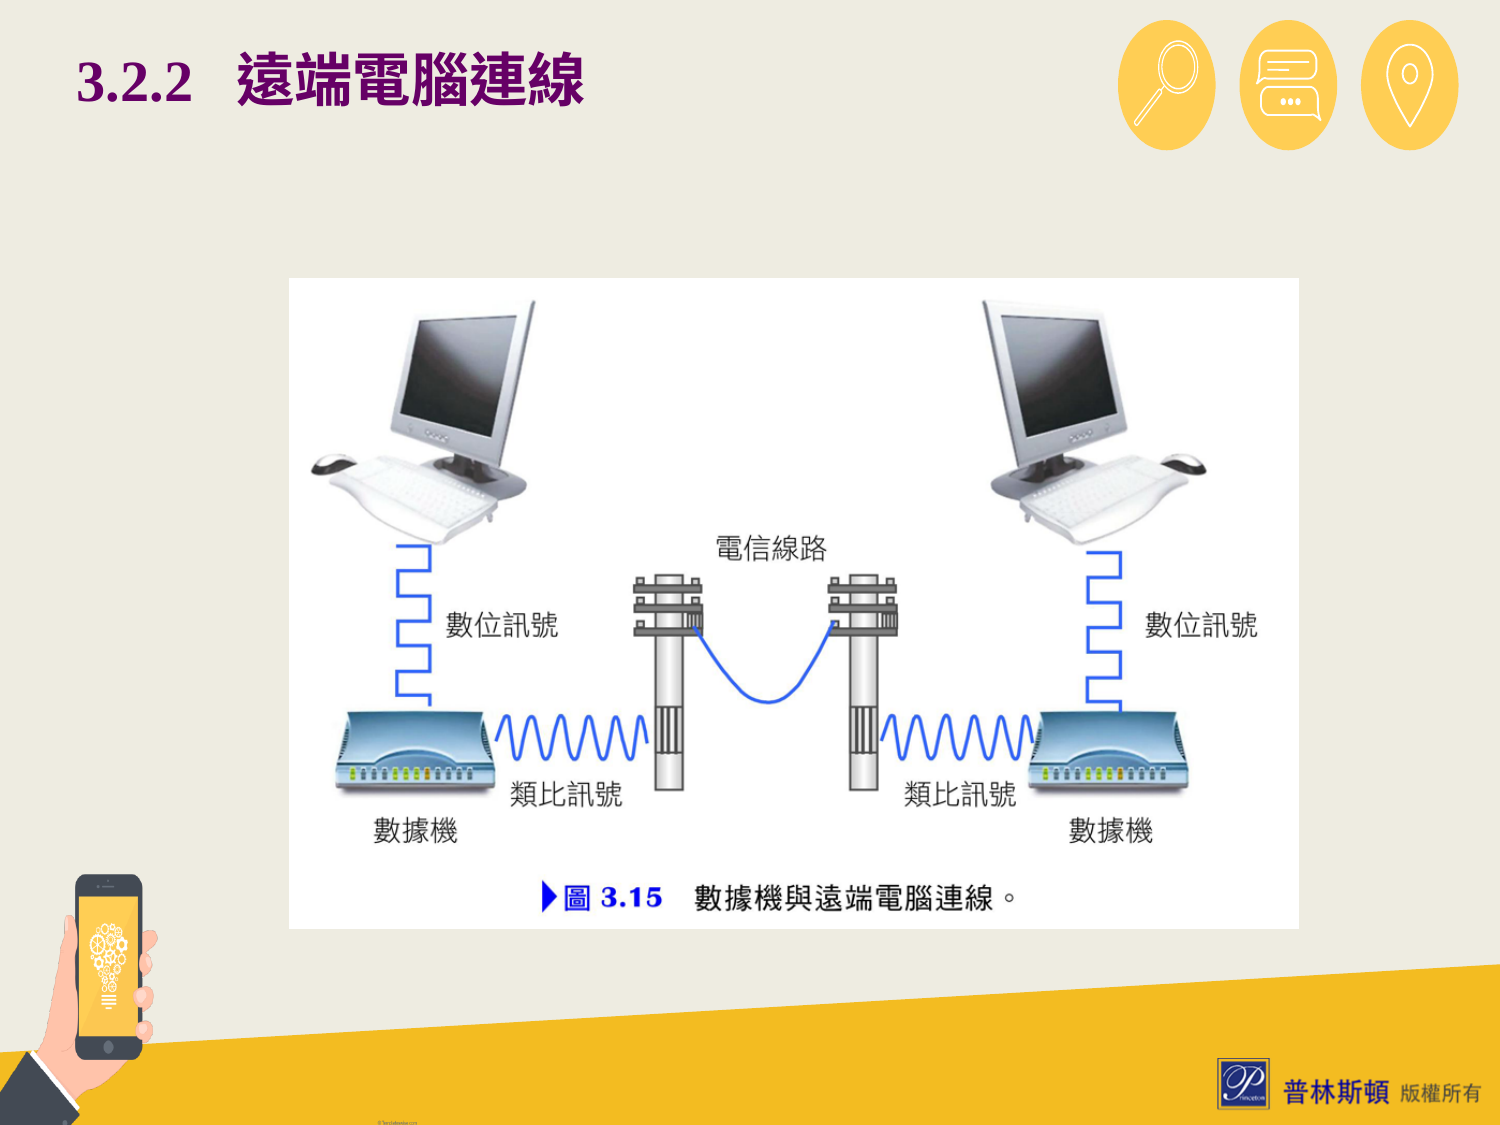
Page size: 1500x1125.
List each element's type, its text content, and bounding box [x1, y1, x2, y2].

picture [1217, 1058, 1500, 1125]
picture [0, 278, 1299, 1125]
title 3.2.2 遠端電腦連線 [76, 19, 1459, 114]
